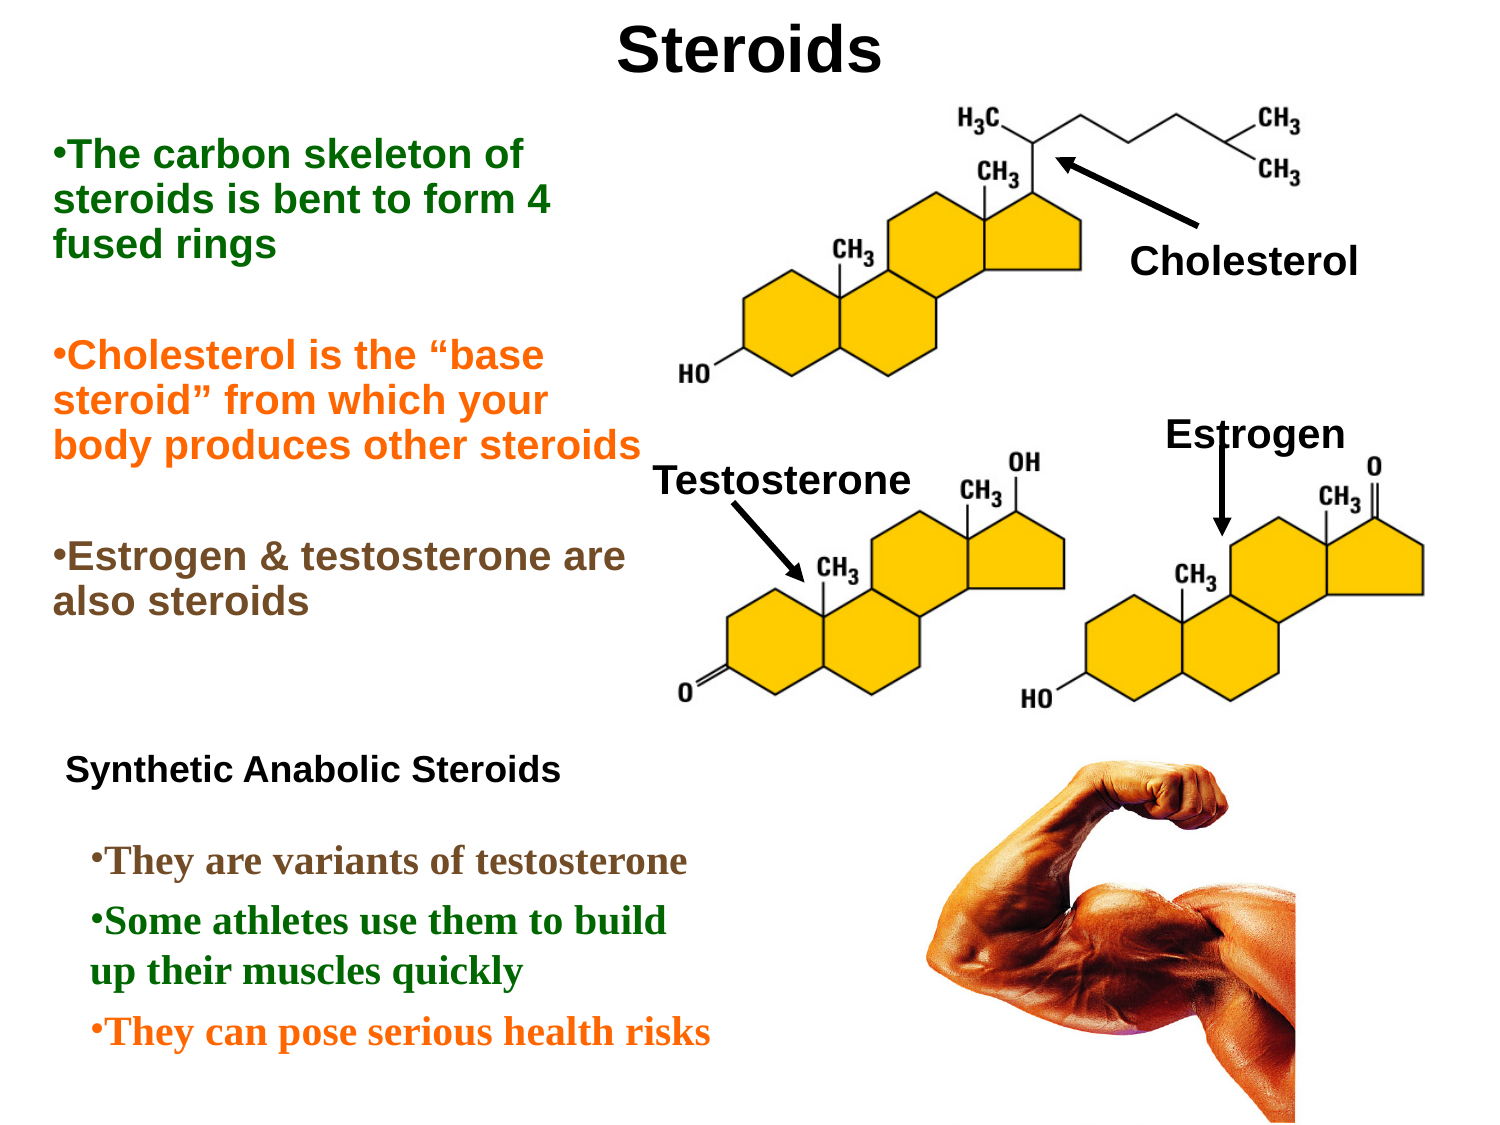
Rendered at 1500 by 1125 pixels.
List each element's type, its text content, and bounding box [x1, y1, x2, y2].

picture [925, 737, 1305, 1125]
text_box They are variants of testosterone Some athletes use them to build up their muscles quickly They can pose serious health risks [74, 825, 738, 1100]
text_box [637, 99, 1426, 713]
text_box Steroids [74, 12, 1425, 80]
text_box Synthetic Anabolic Steroids [50, 737, 578, 798]
text_box The carbon skeleton of steroids is bent to form 4 fused rings Cholesterol is the “base steroid” from which your body produces other steroids Estrogen & testosterone are also steroids [37, 124, 632, 675]
